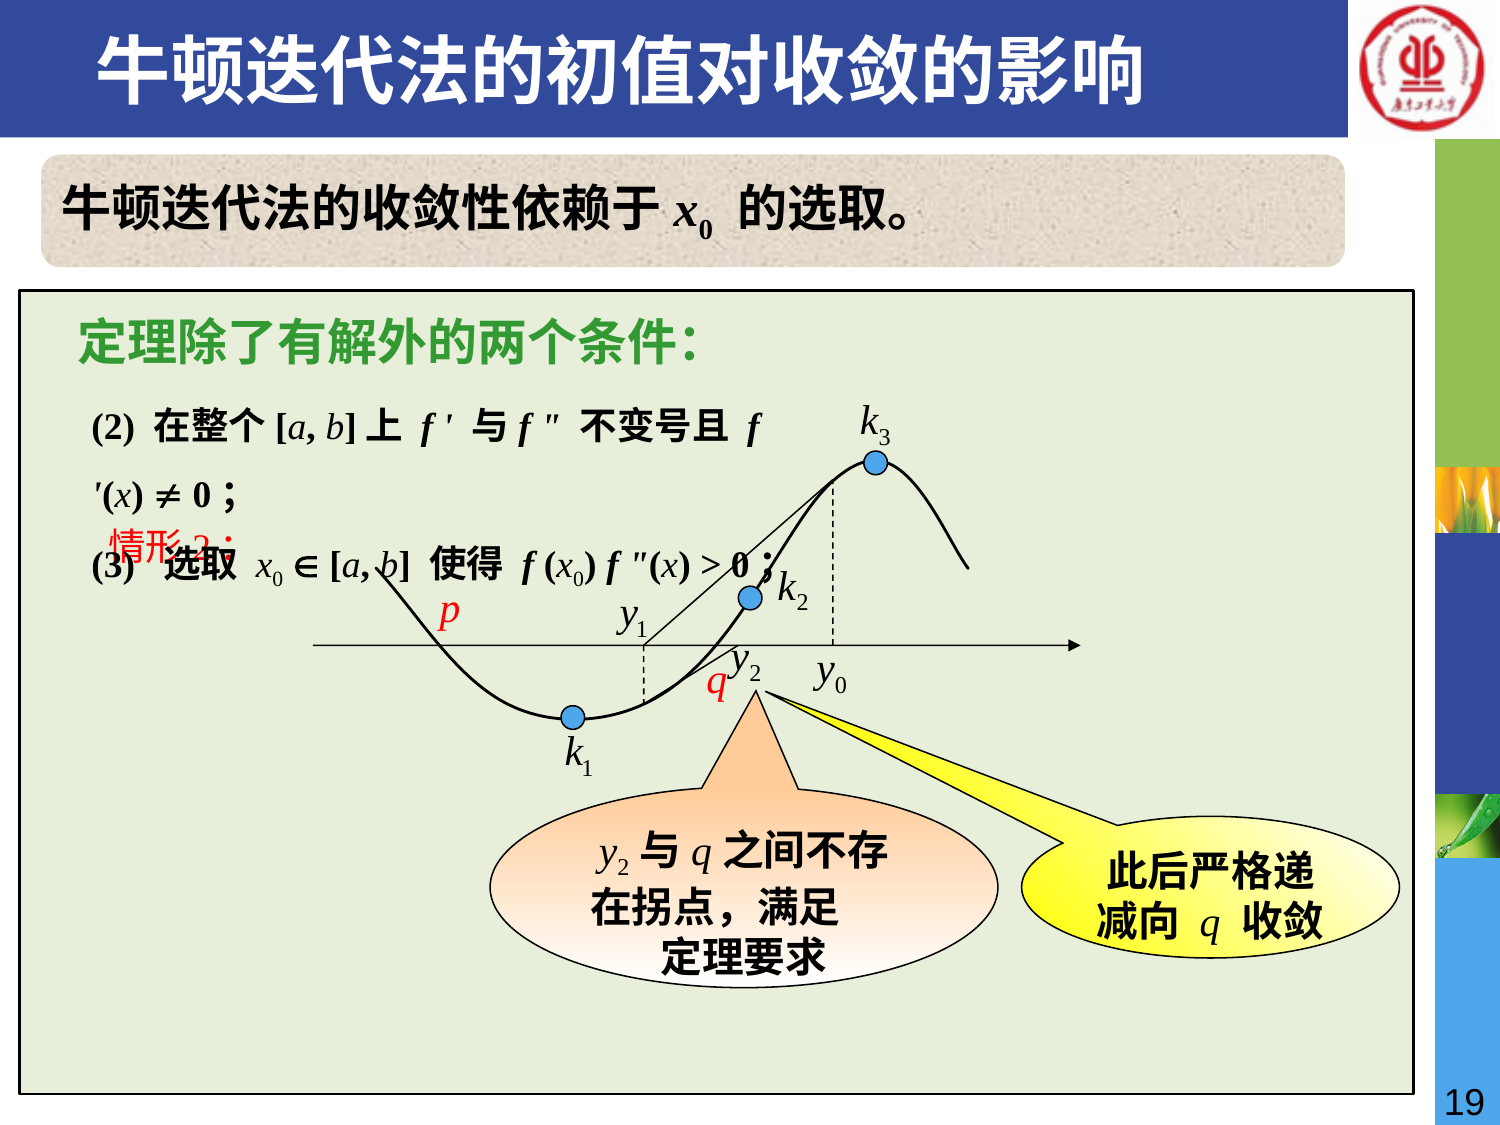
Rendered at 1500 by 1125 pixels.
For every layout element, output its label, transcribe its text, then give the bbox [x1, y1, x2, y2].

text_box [722, 633, 766, 688]
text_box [702, 668, 733, 709]
text_box [976, 639, 1081, 652]
picture [1435, 467, 1500, 533]
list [371, 455, 973, 724]
text_box y2与q之间不存在拐点，满足 定理要求 [490, 732, 998, 988]
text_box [808, 645, 851, 700]
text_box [560, 727, 597, 783]
text_box 情形2： [93, 523, 273, 576]
text_box [17, 289, 1415, 1096]
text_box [52, 302, 854, 516]
picture [1358, 0, 1495, 138]
title 牛顿迭代法的初值对收敛的影响 [26, 28, 1190, 109]
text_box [611, 589, 650, 644]
picture [1435, 794, 1500, 858]
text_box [773, 562, 814, 617]
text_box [857, 396, 894, 452]
text_box 此后严格递减向 q 收敛 [845, 732, 1400, 958]
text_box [430, 597, 465, 638]
text_box 牛顿迭代法的收敛性依赖于x0 的选取。 [41, 154, 1345, 268]
